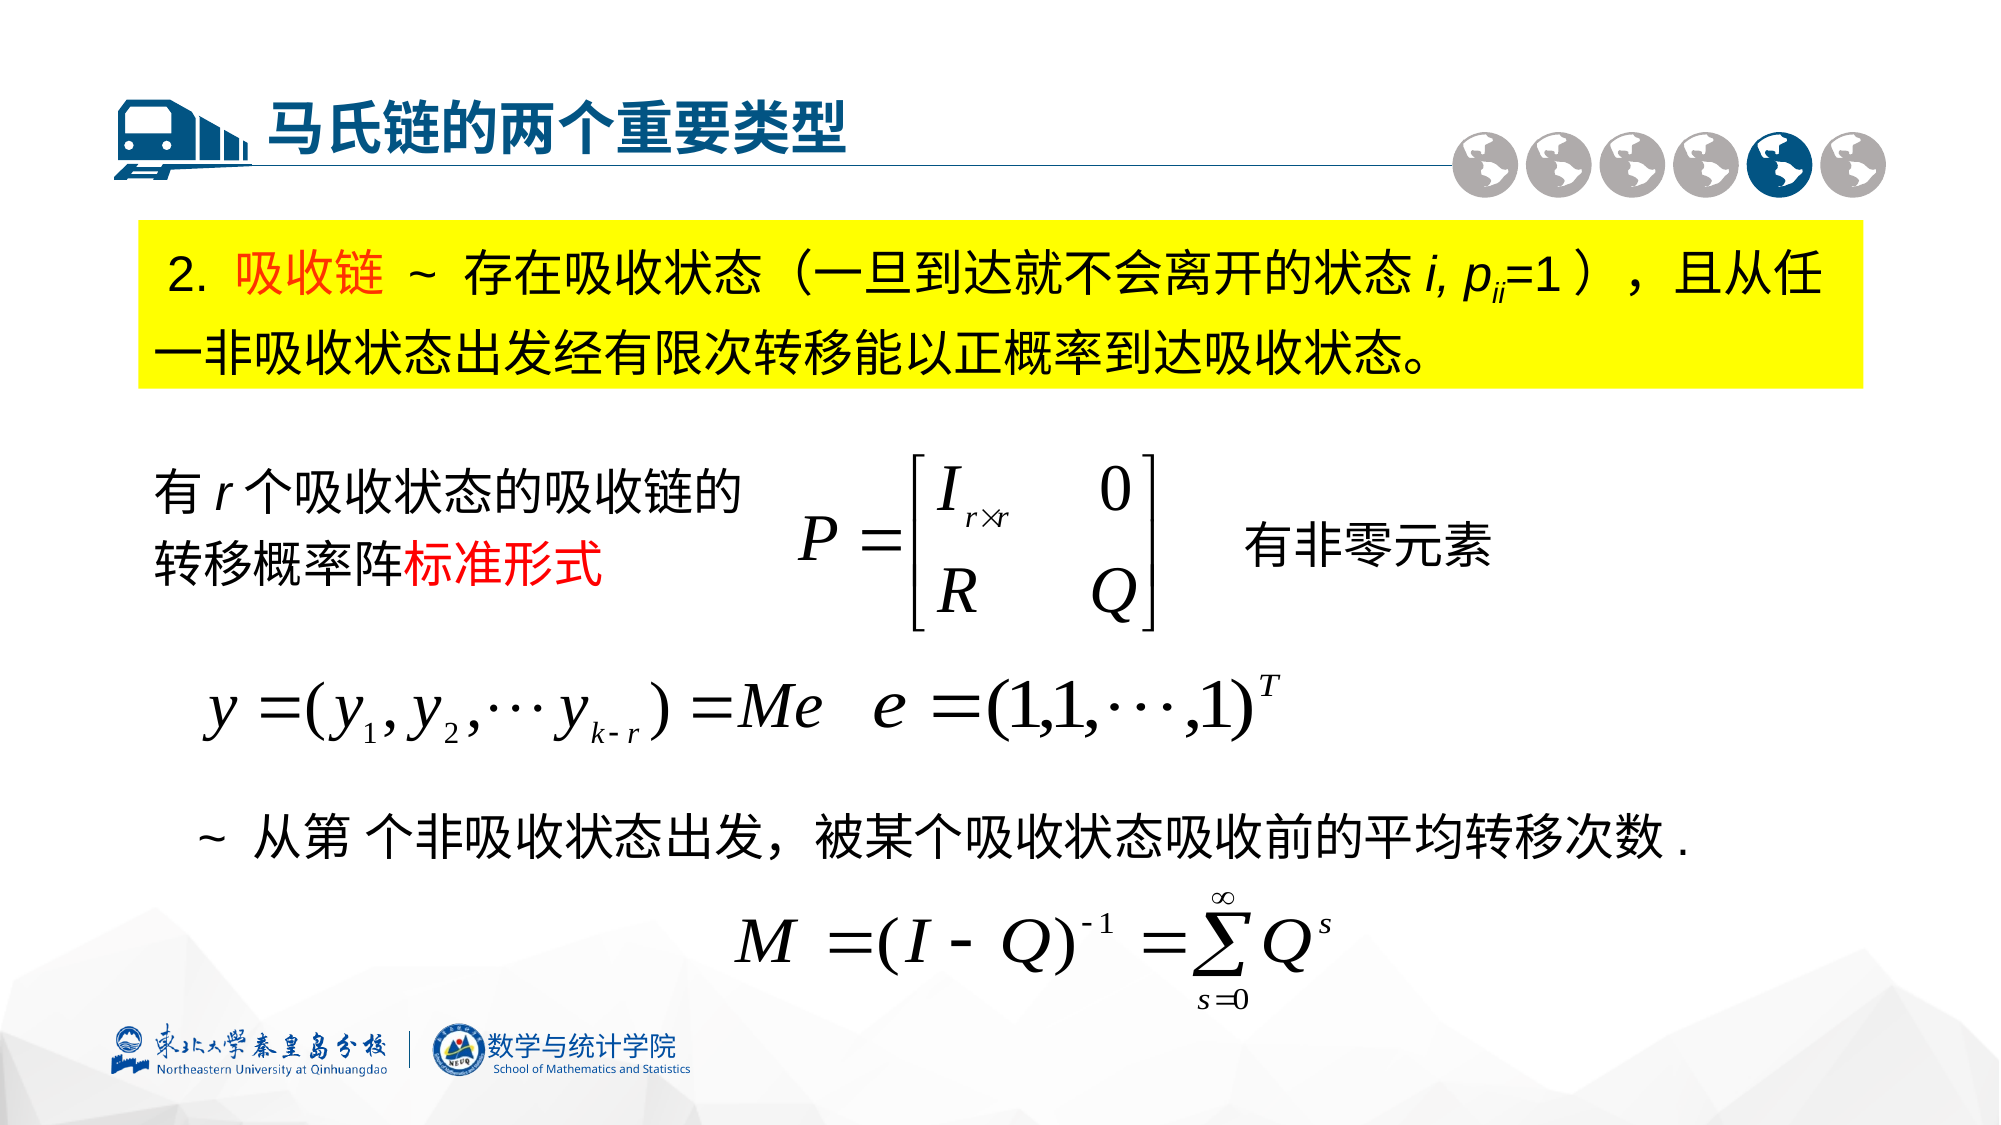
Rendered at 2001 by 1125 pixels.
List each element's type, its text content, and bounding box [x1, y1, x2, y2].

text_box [864, 657, 1297, 756]
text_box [725, 872, 1350, 1019]
text_box 有r个吸收状态的吸收链的转移概率阵标准形式 [138, 441, 789, 601]
picture [432, 1023, 486, 1077]
text_box 2. 吸收链 ~ 存在吸收状态（一旦到达就不会离开的状态i, pii=1），且从任一非吸收状态出发经有限次转移能以正概率到达吸收状态。 [138, 220, 1864, 389]
list 马氏链的两个重要类型 [266, 98, 1038, 163]
picture [111, 1023, 387, 1077]
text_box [788, 444, 1176, 645]
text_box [194, 666, 833, 754]
